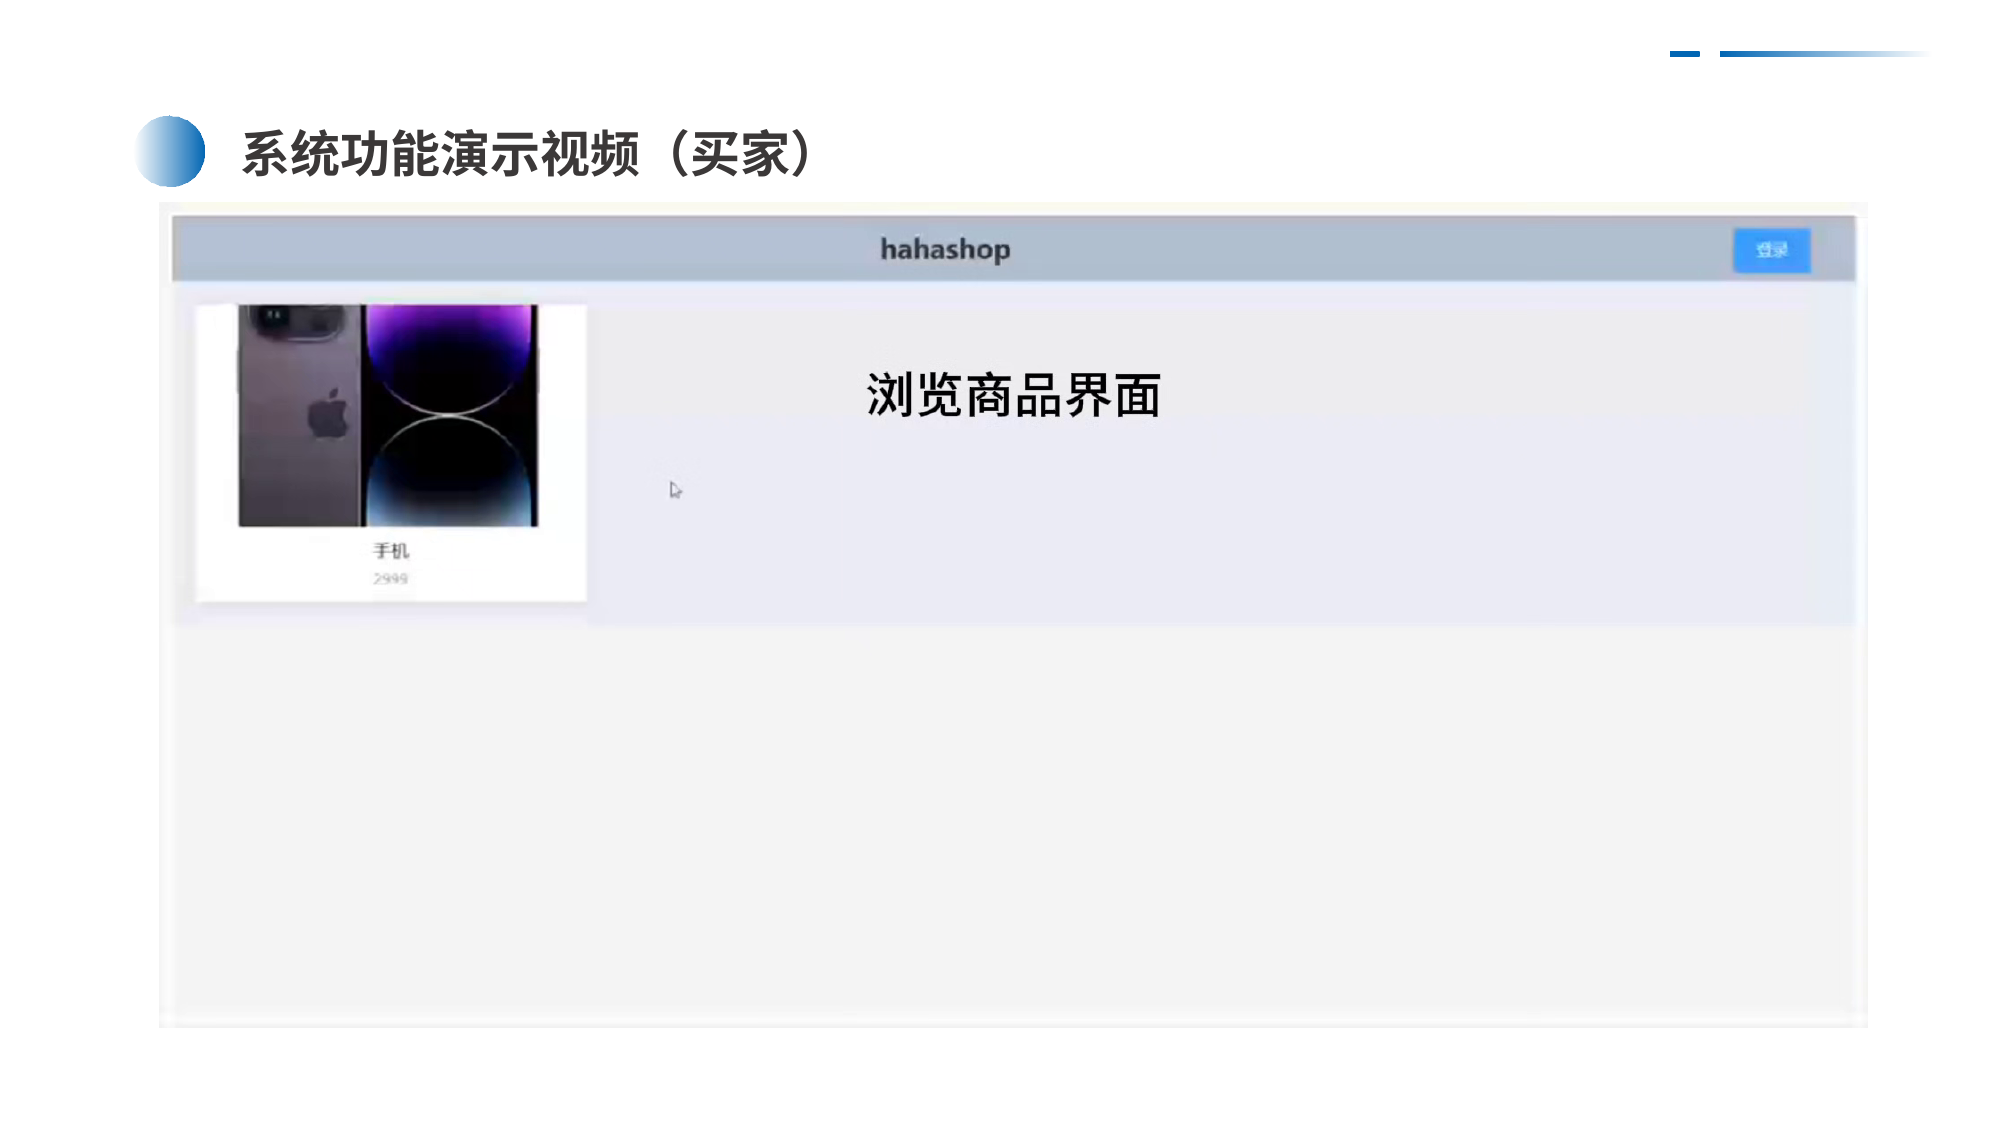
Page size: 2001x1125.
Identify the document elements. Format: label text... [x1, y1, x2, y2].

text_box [158, 201, 1868, 1029]
text_box [1669, 50, 1701, 58]
text_box 系统功能演示视频（买家） [225, 115, 883, 191]
text_box [132, 114, 206, 188]
text_box [1719, 50, 1932, 58]
